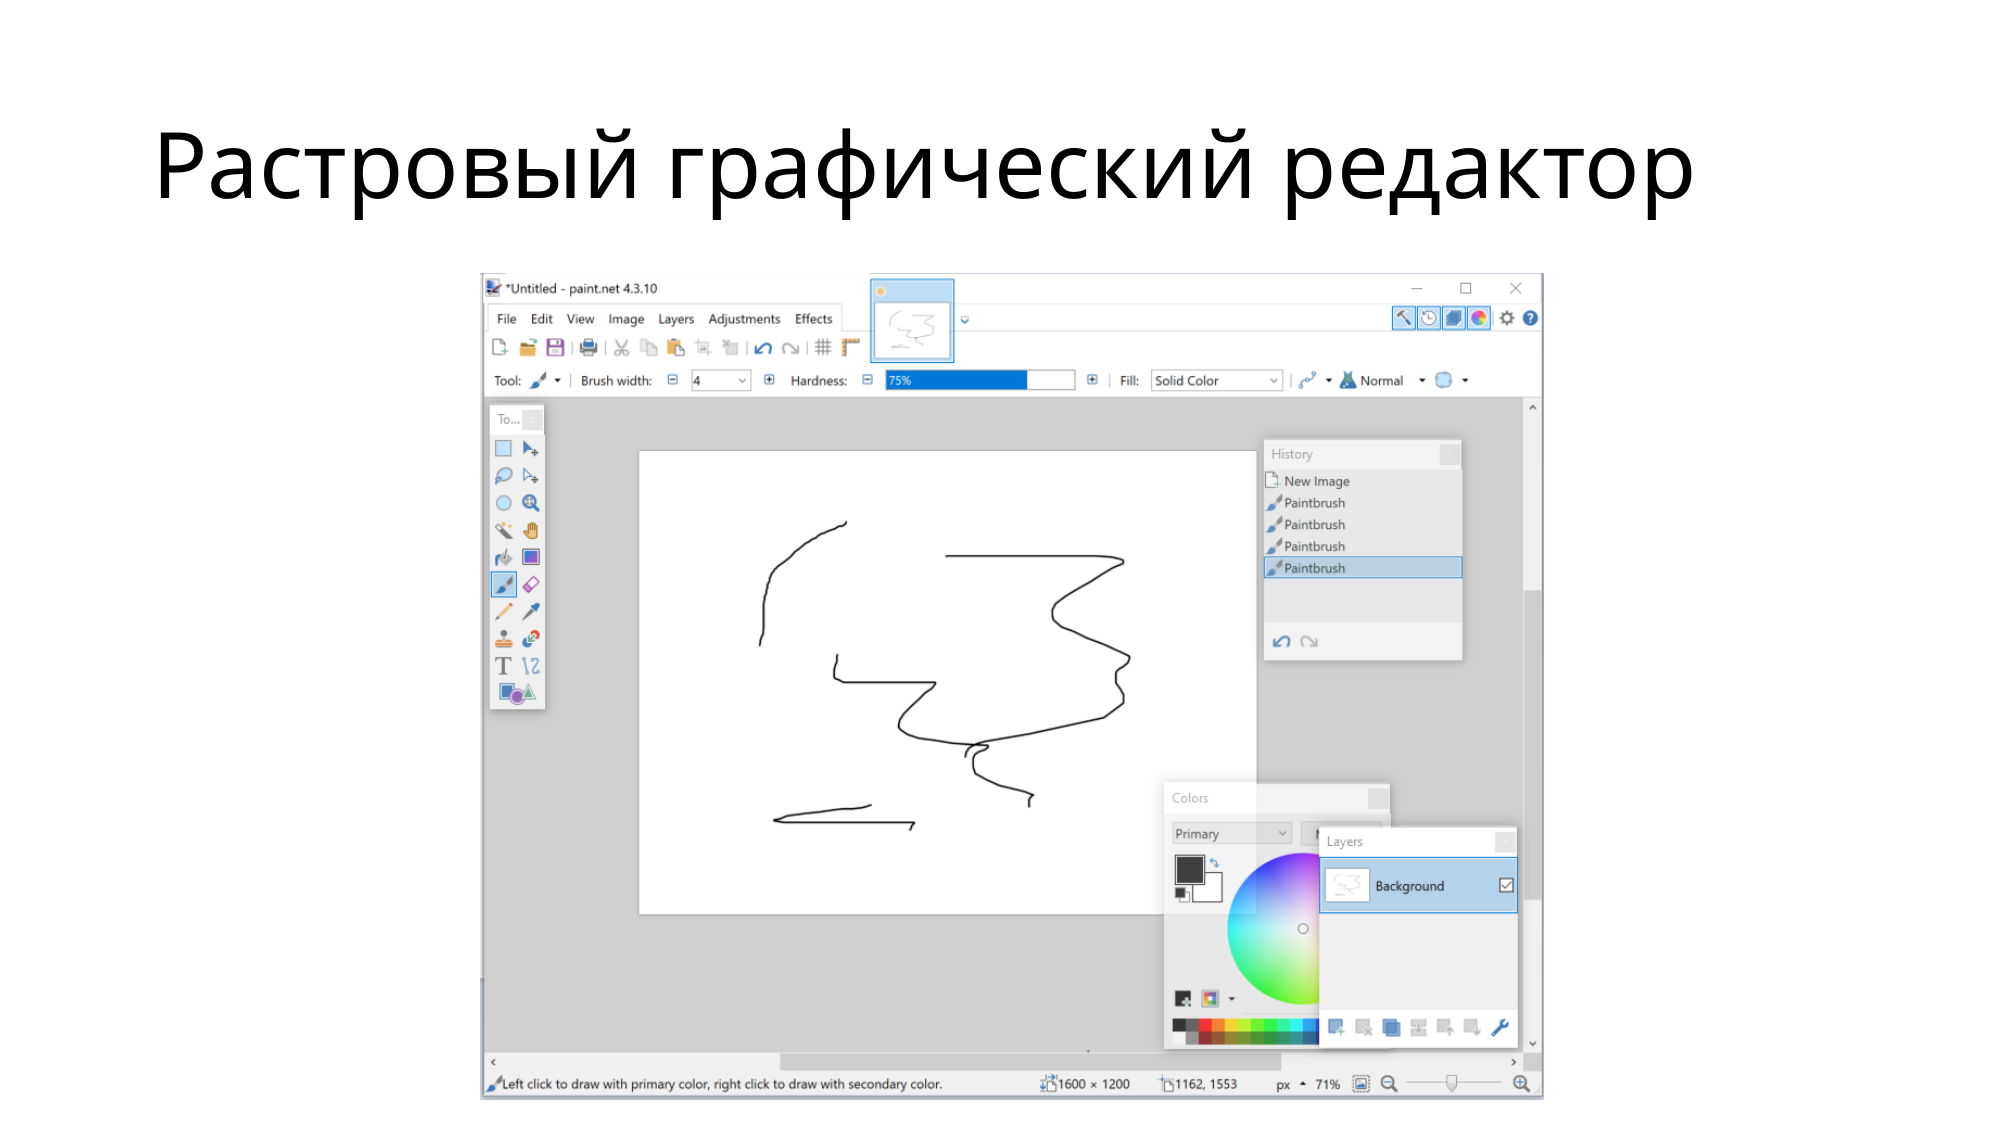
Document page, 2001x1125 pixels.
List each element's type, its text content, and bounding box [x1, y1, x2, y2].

title Растровый графический редактор [137, 59, 1863, 278]
picture [480, 273, 1544, 1100]
